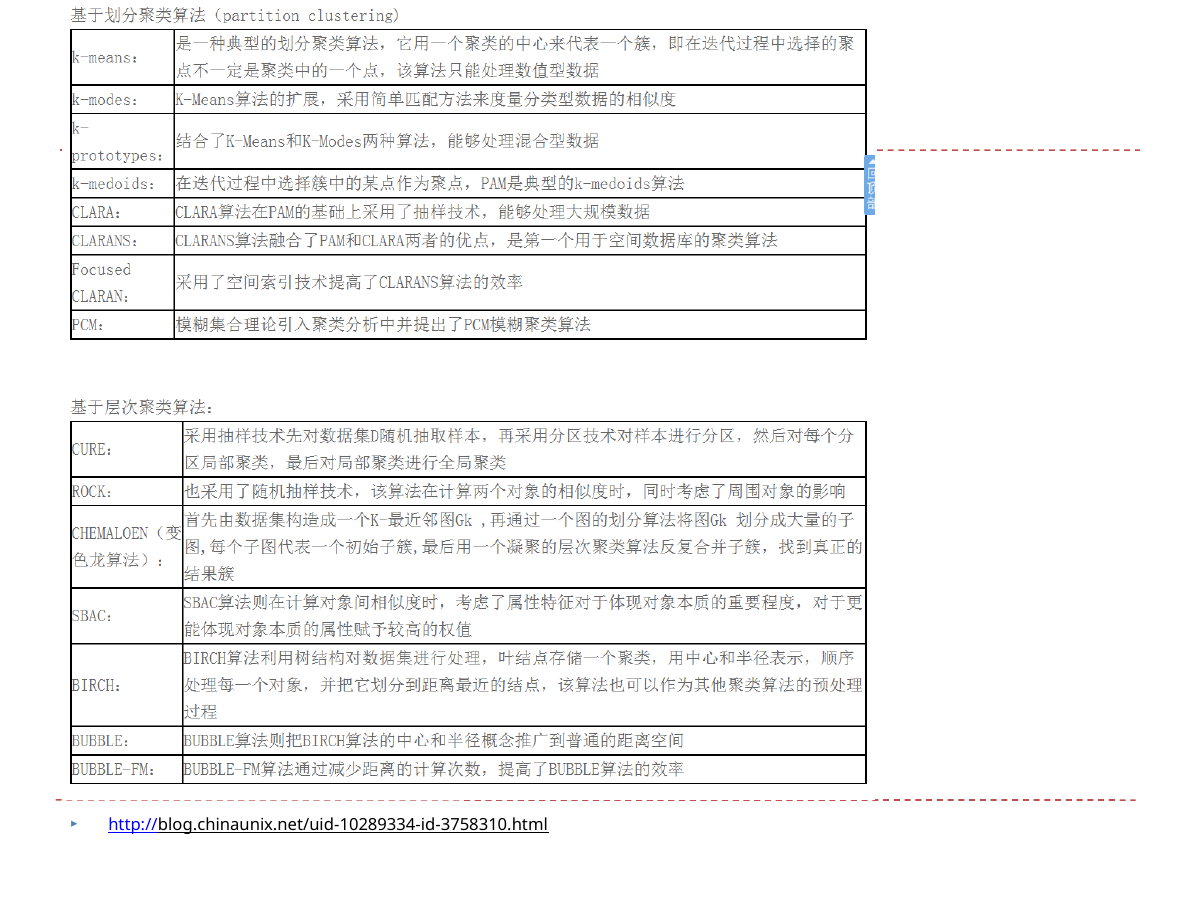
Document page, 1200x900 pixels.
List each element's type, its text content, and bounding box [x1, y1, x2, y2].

picture [62, 1, 876, 801]
list http://blog.chinaunix.net/uid-10289334-id-3758310.html [57, 807, 1138, 888]
